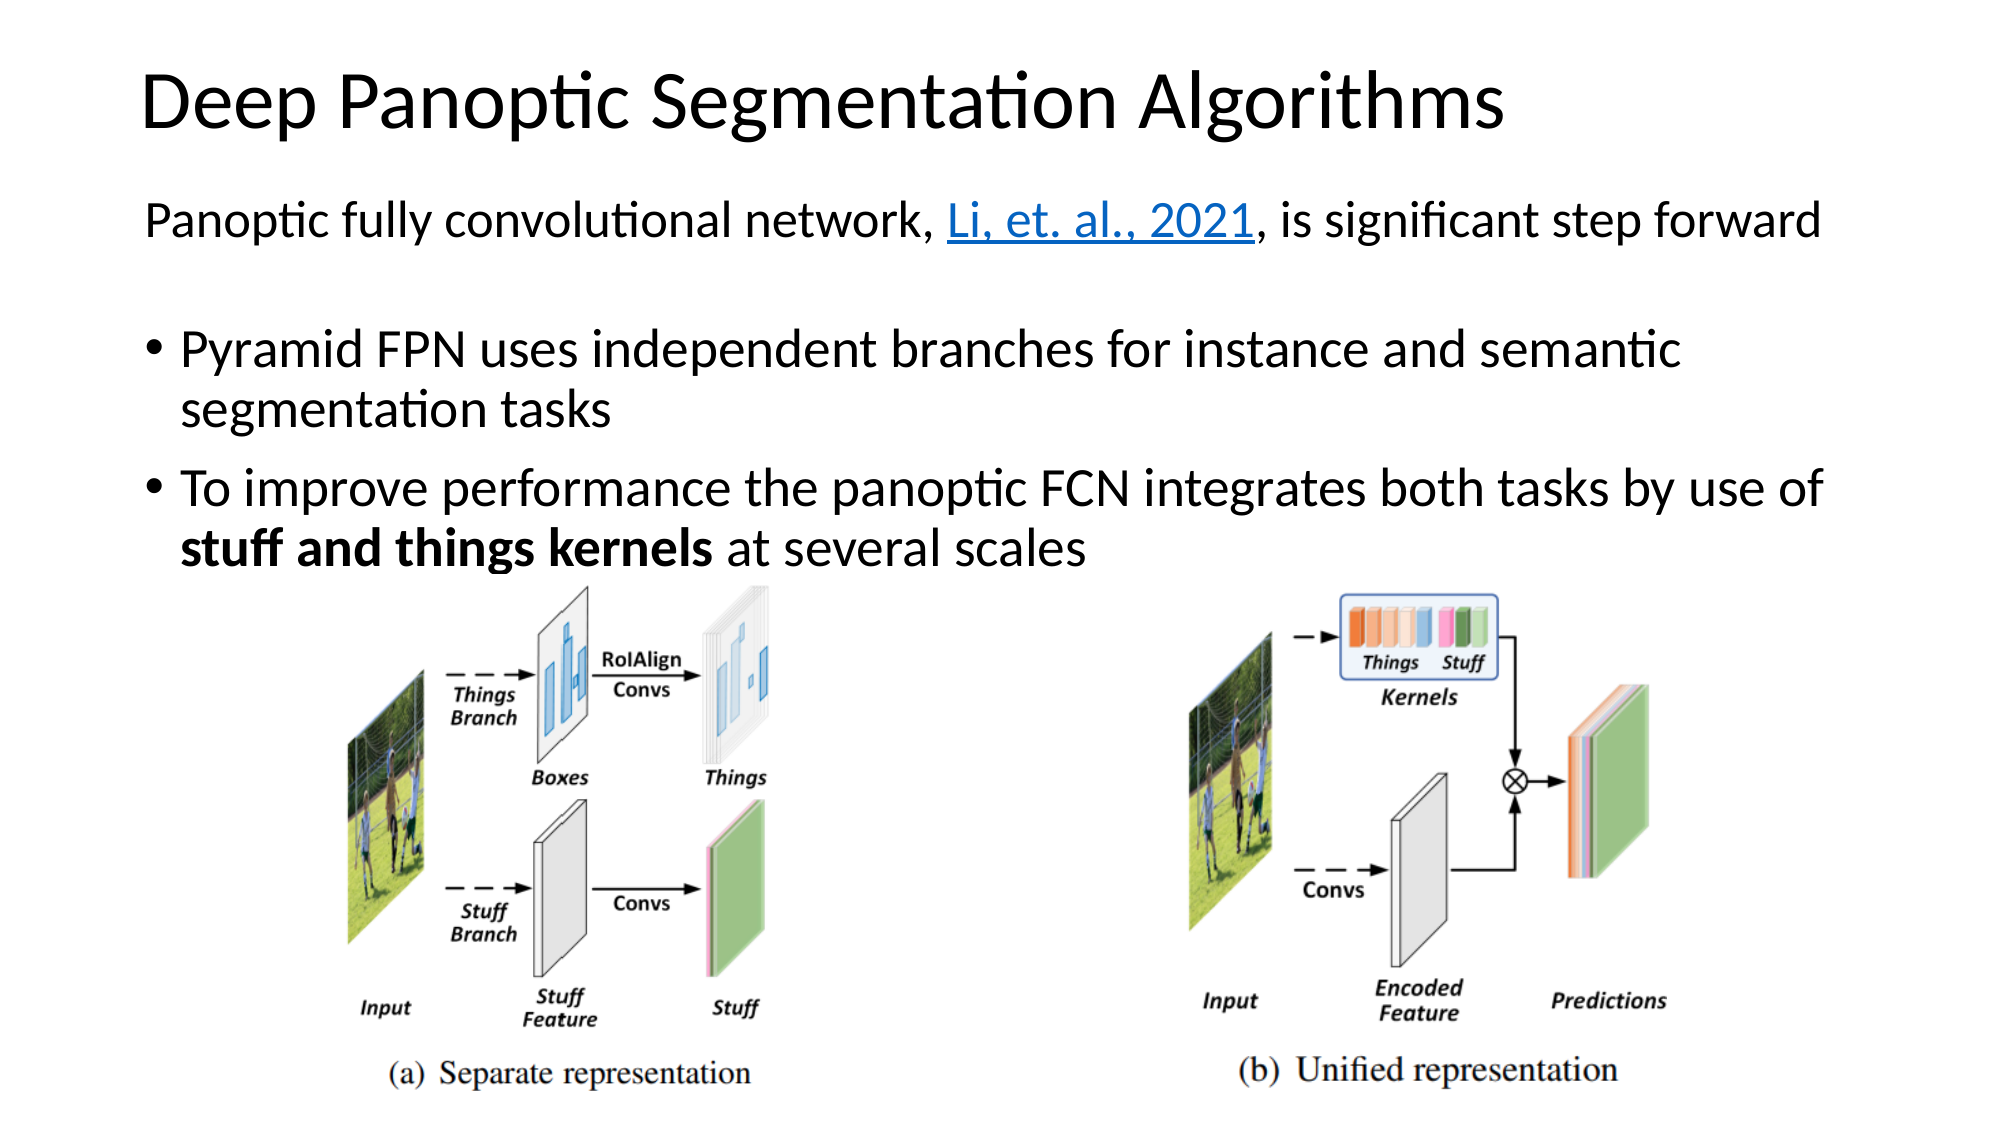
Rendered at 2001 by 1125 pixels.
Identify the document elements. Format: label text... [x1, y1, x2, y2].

title Deep Panoptic Segmentation Algorithms [125, 29, 1851, 173]
picture [1166, 574, 1667, 1096]
text_box Pyramid FPN uses independent branches for instance and semantic segmentation tasks To improve performance the panoptic FCN integrates both tasks by use of stuff and things kernels at several scales [129, 312, 1952, 587]
list Panoptic fully convolutional network, Li, et. al., 2021, is significant step forward [129, 184, 1855, 312]
picture [332, 574, 790, 1106]
